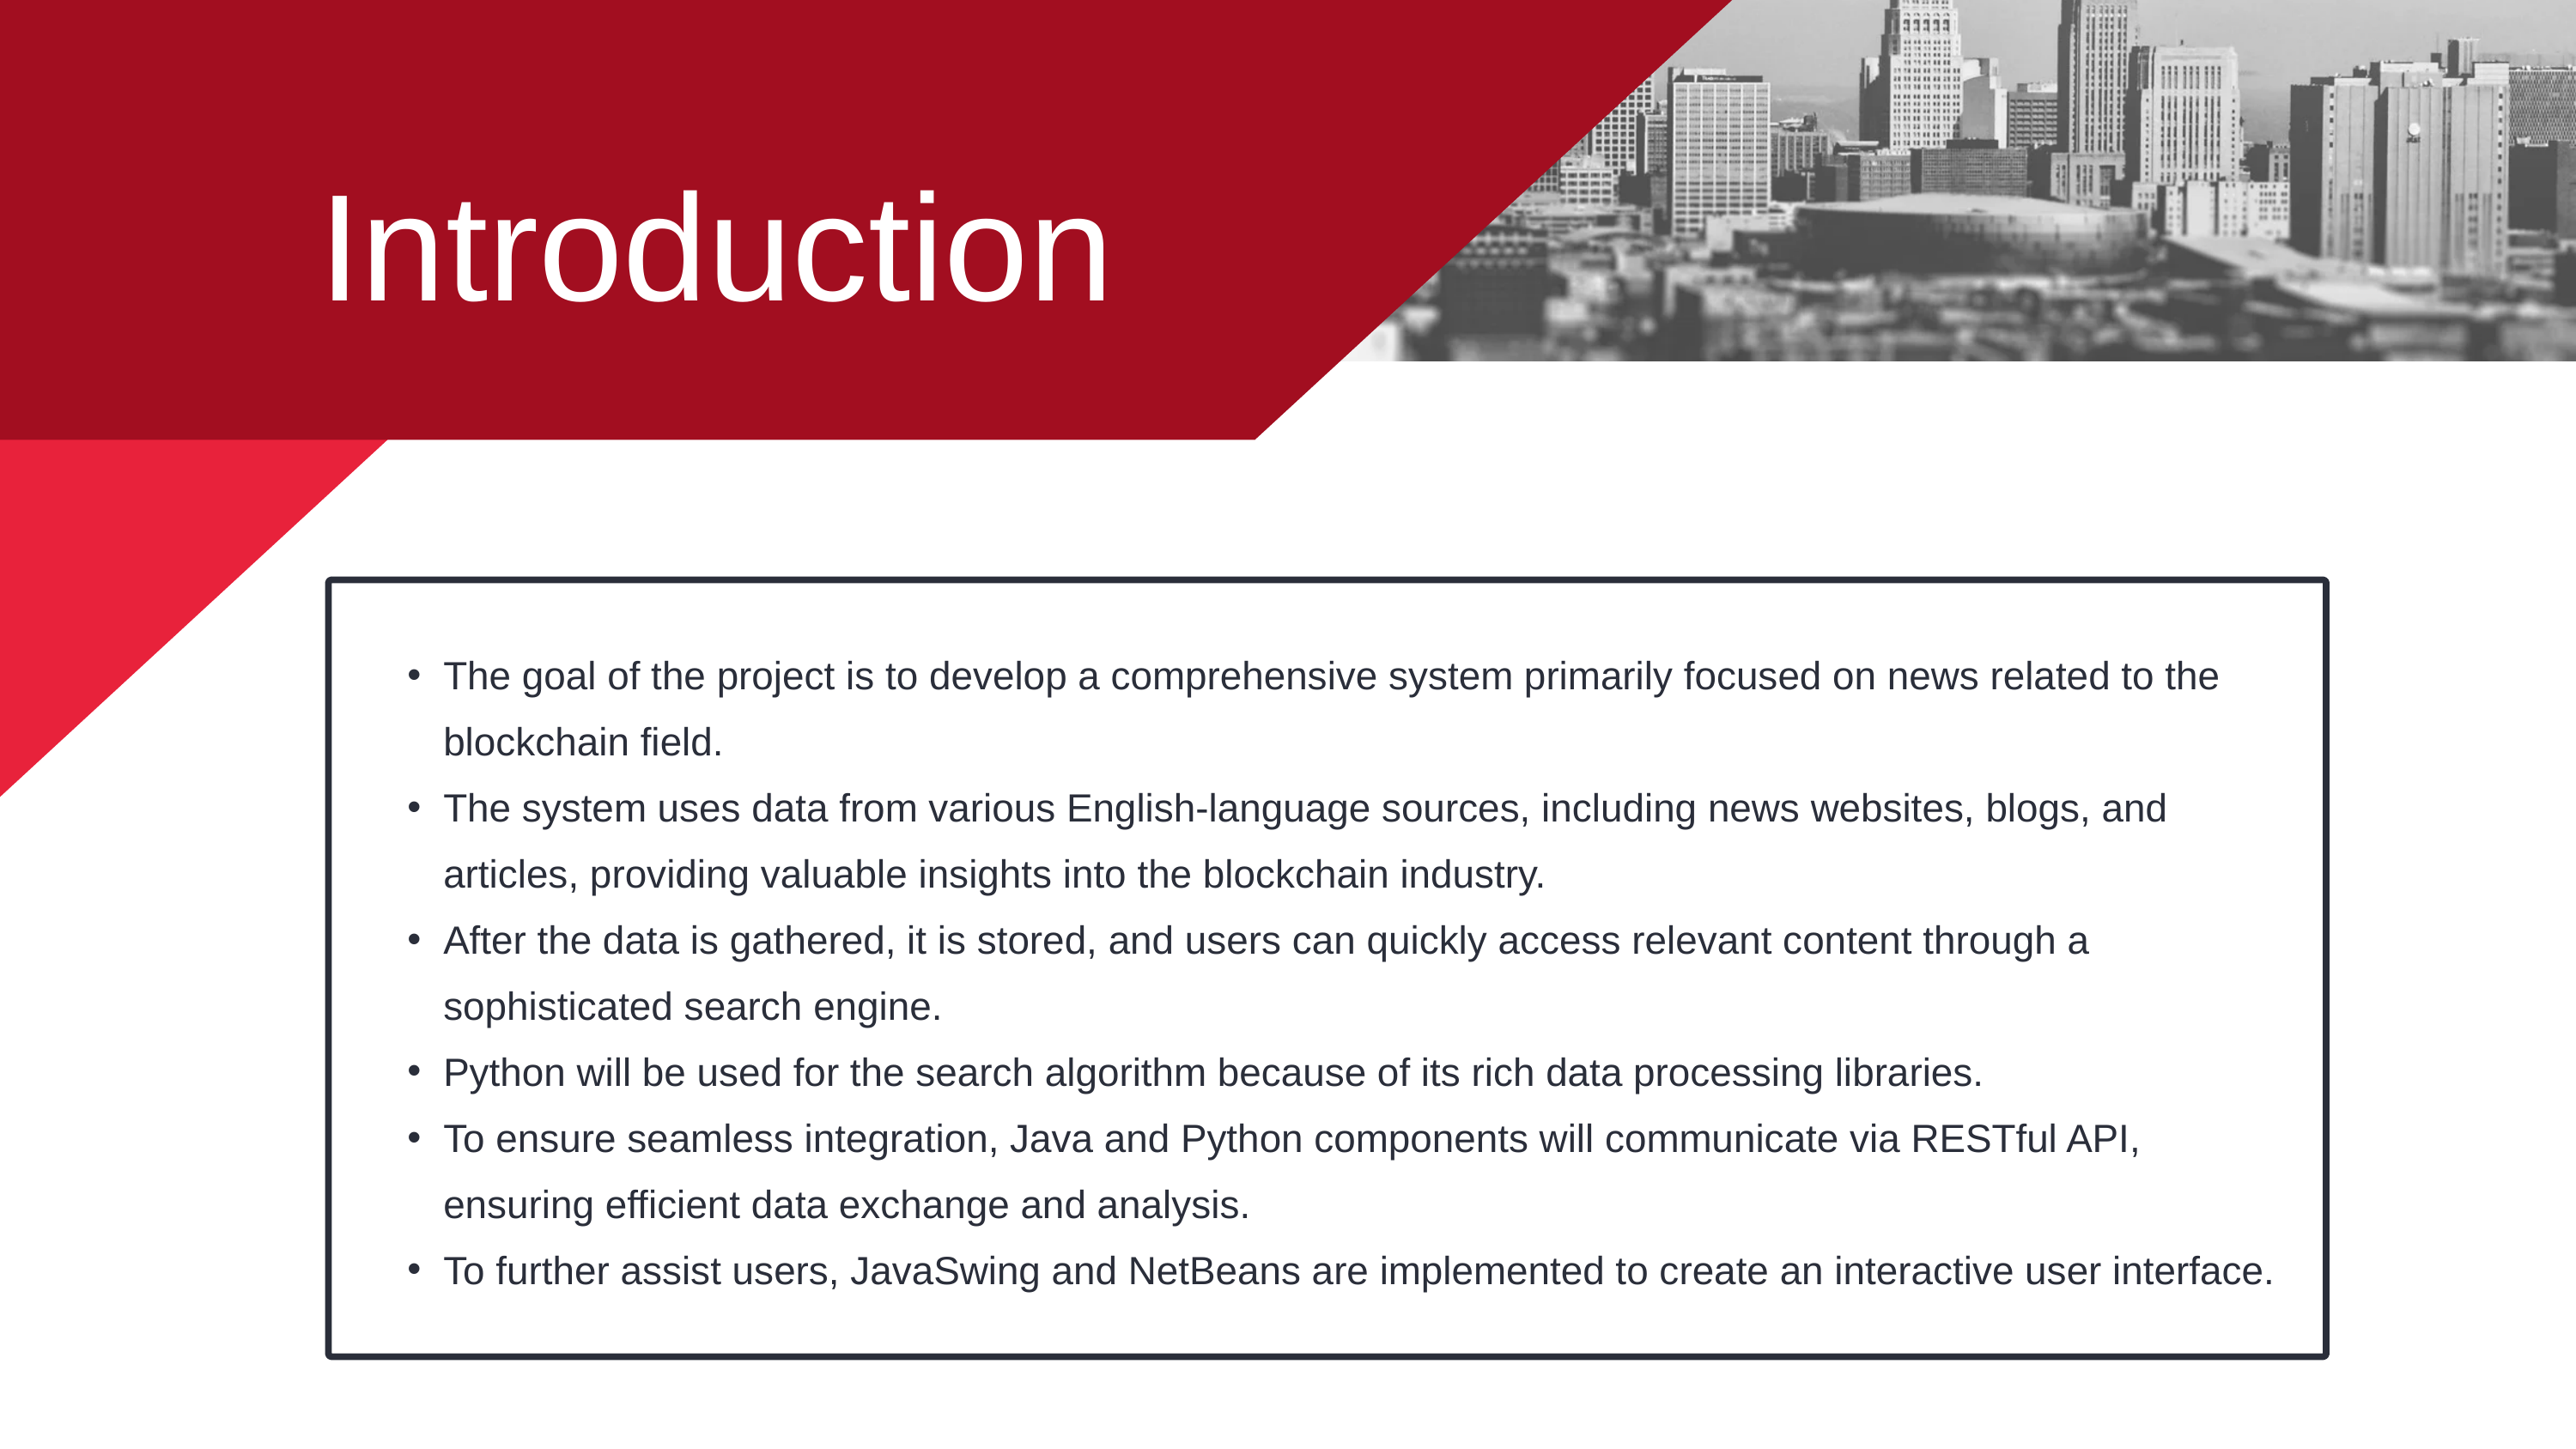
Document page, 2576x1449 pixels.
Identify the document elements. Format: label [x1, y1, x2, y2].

text_box [1777, 0, 2576, 362]
text_box [0, 0, 1771, 537]
text_box [0, 546, 532, 897]
text_box [328, 567, 2327, 1357]
